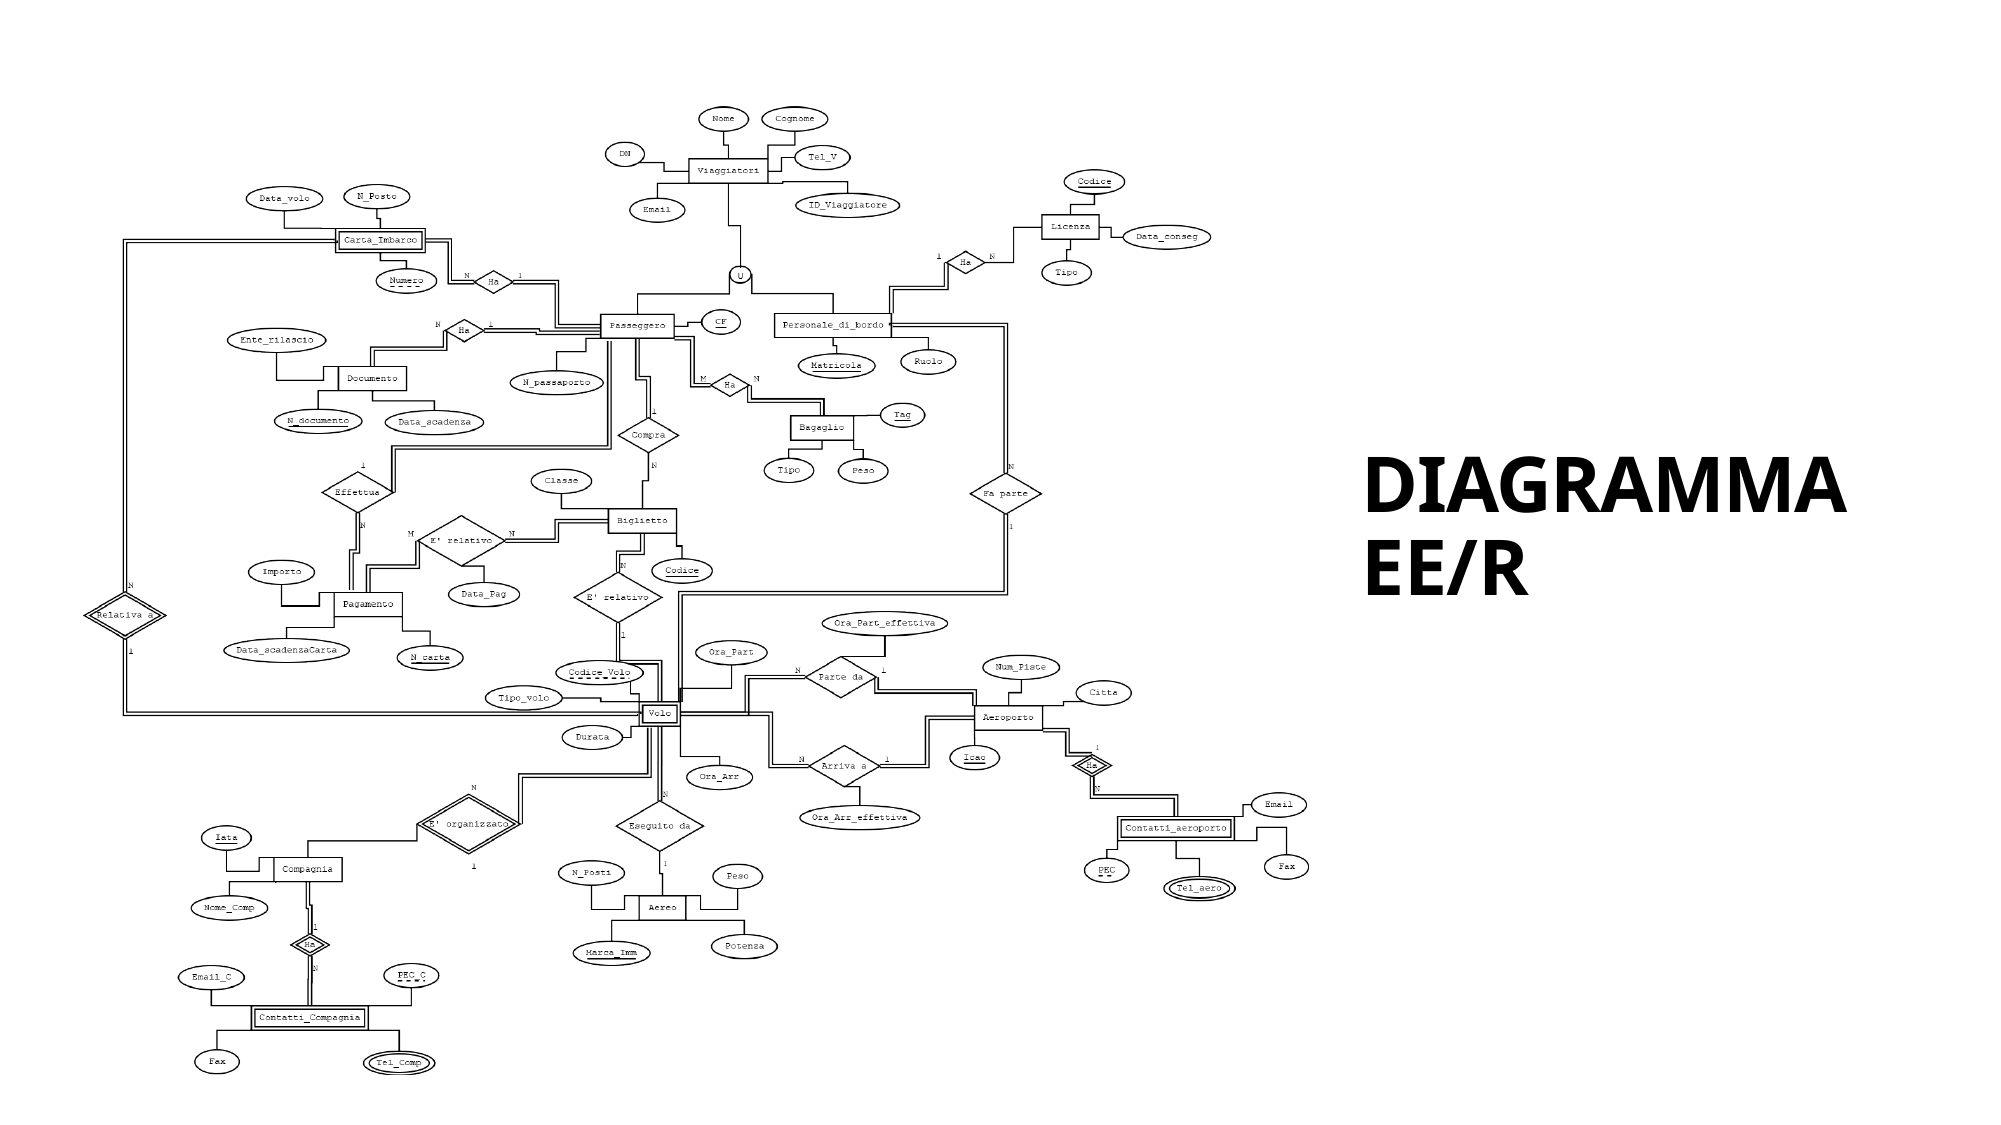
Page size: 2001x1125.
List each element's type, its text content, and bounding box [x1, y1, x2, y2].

title DIAGRAMMA EE/R [1359, 432, 1861, 633]
picture [83, 105, 1309, 1075]
